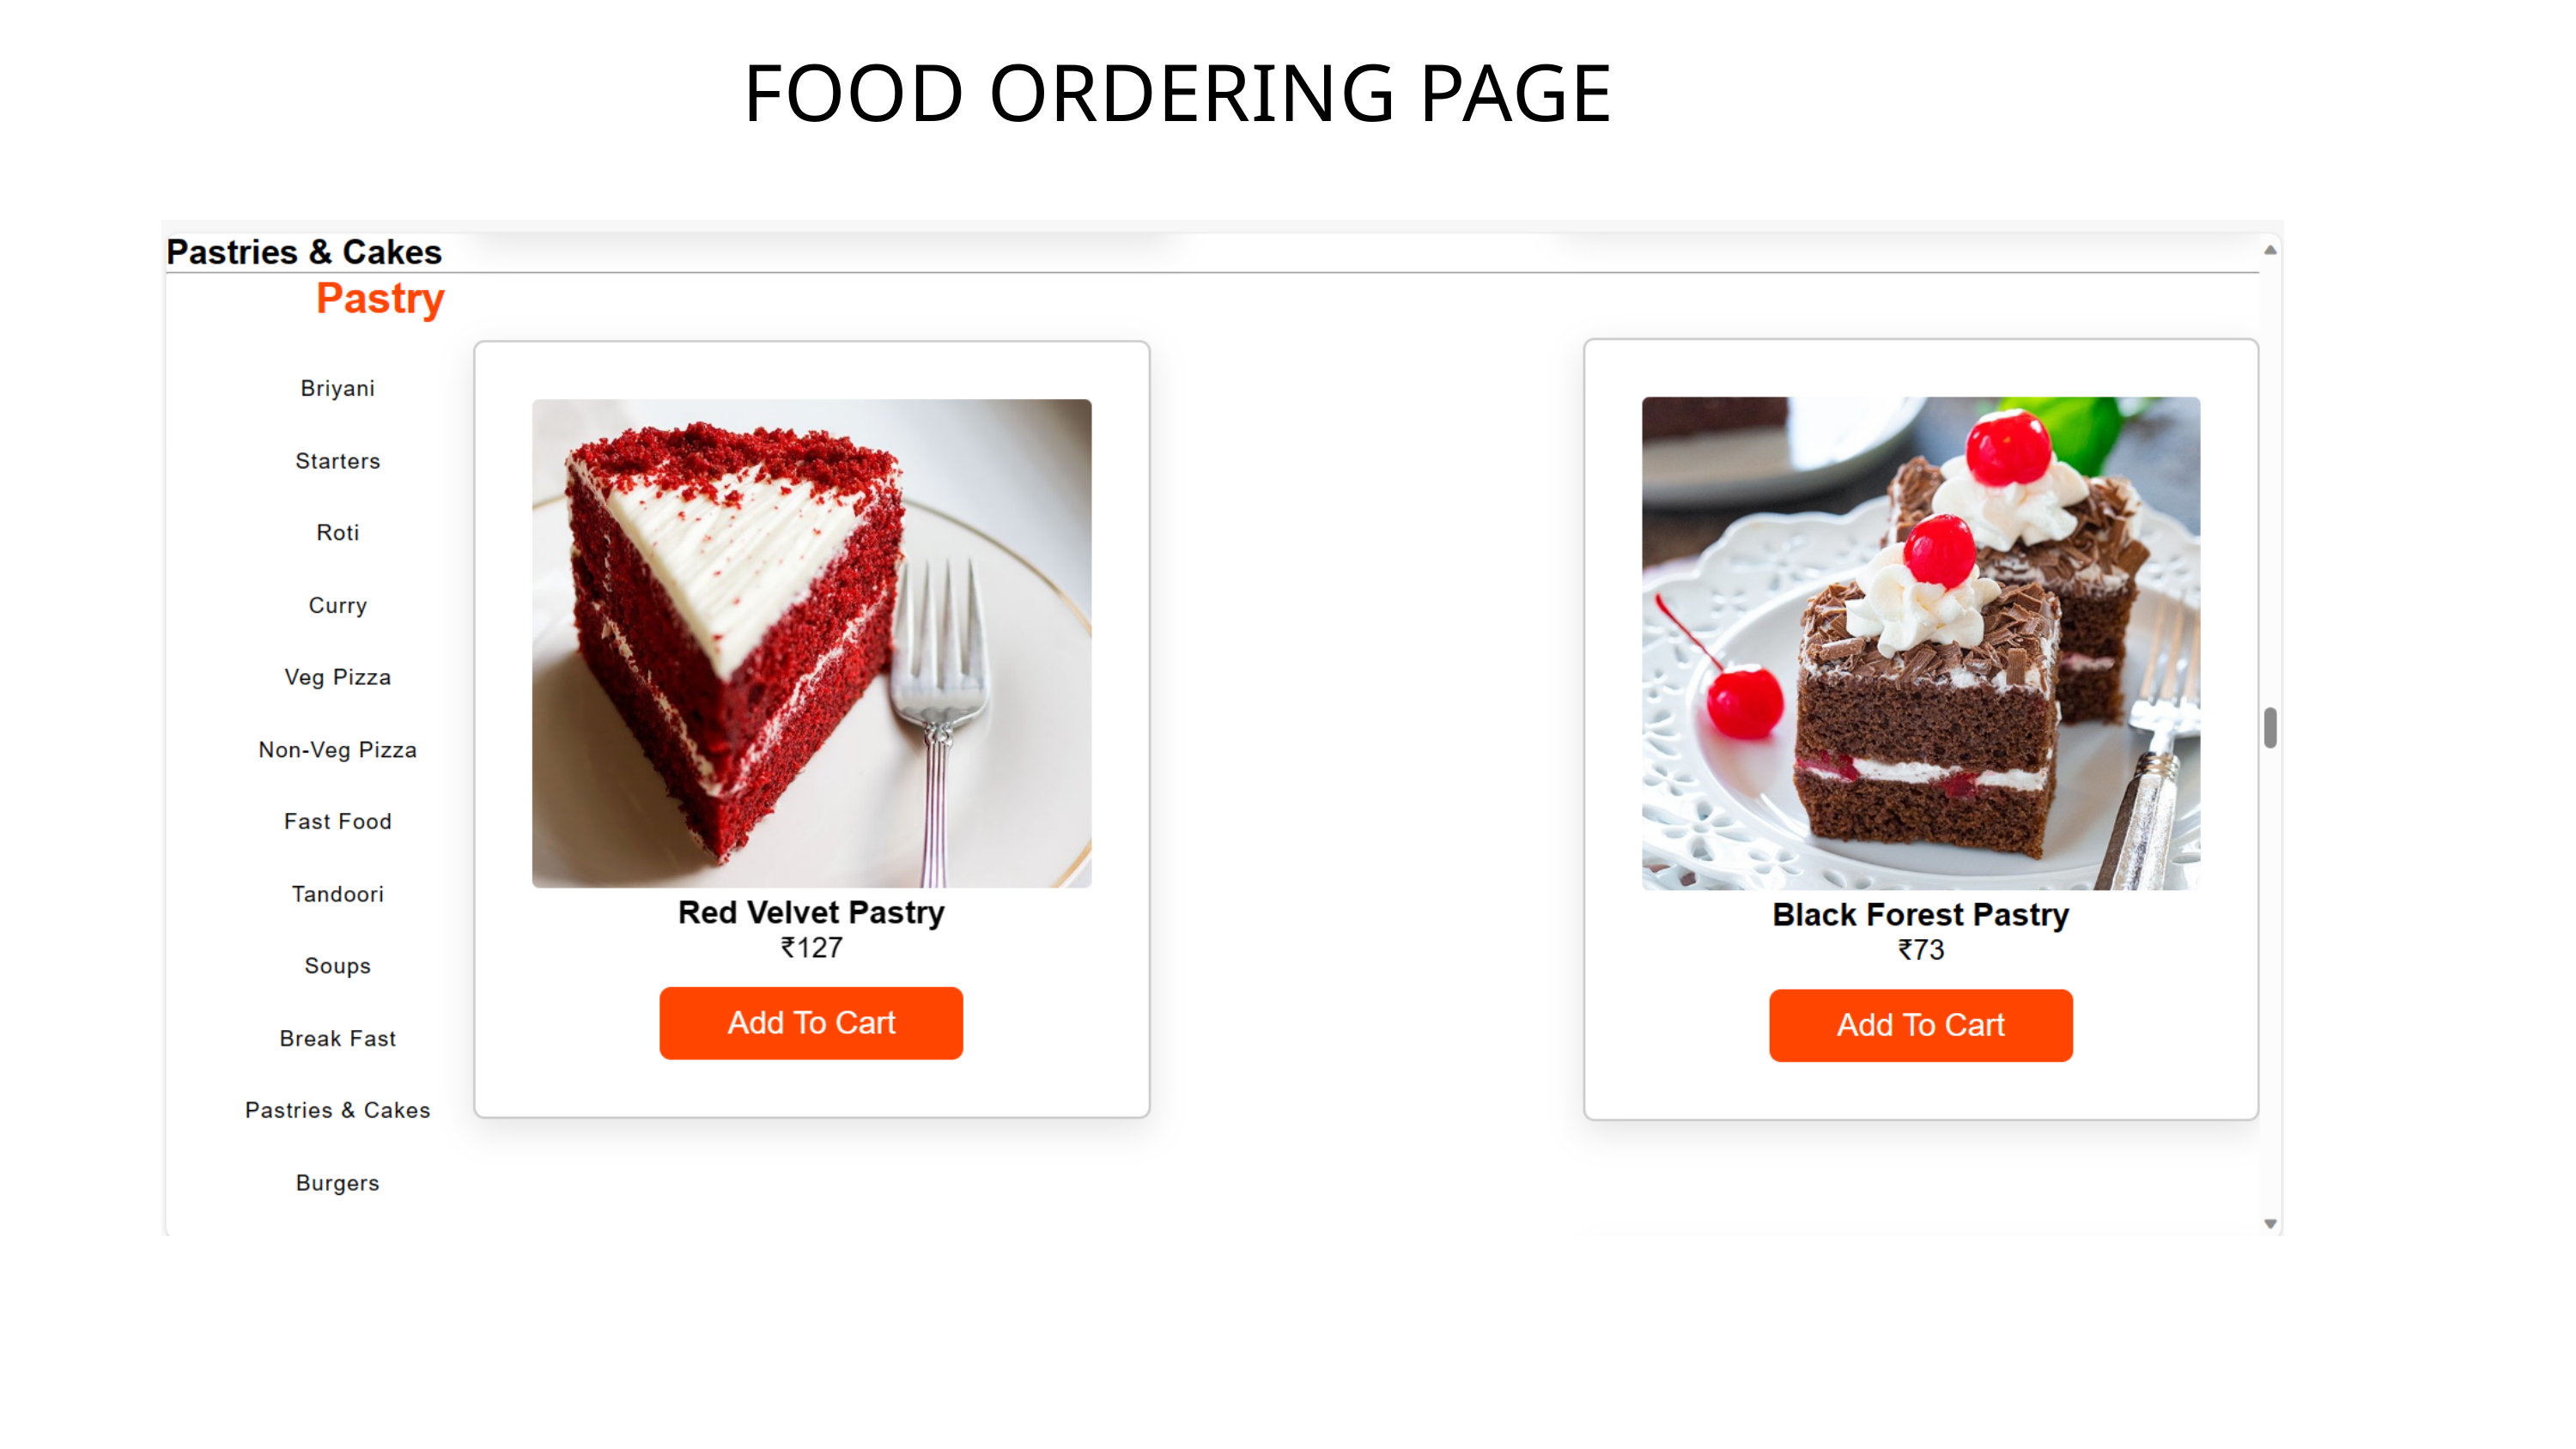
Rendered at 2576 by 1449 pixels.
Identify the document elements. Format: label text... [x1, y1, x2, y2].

text_box [161, 220, 2285, 1236]
text_box FOOD ORDERING PAGE [742, 42, 1876, 137]
